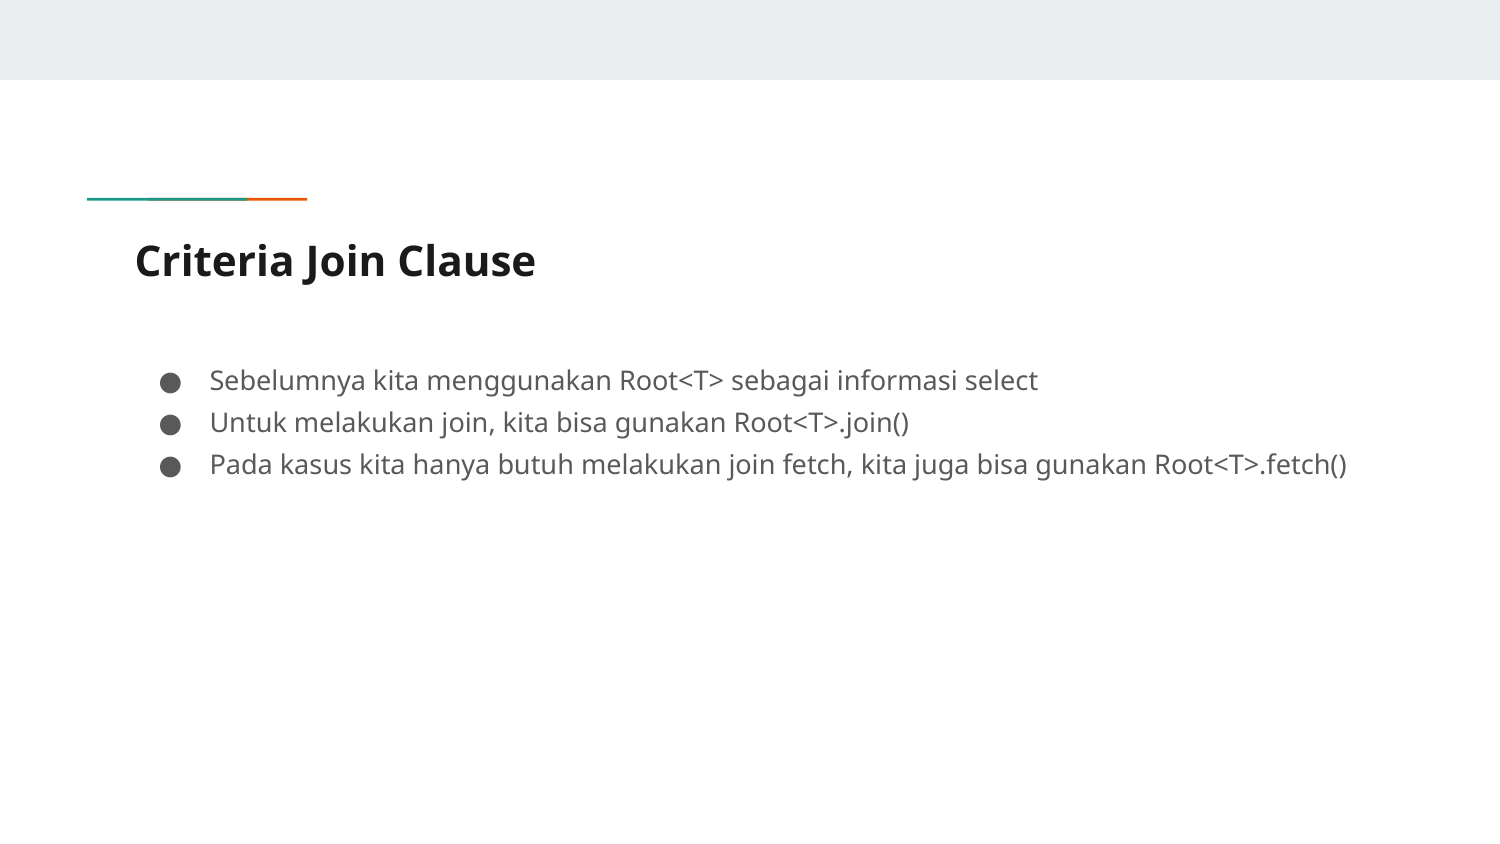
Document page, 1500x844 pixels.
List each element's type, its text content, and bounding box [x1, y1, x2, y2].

list Sebelumnya kita menggunakan Root<T> sebagai informasi select Untuk melakukan join, kita bisa gunakan Root<T>.join() Pada kasus kita hanya butuh melakukan join fetch, kita juga bisa gunakan Root<T>.fetch() [119, 341, 1381, 712]
title Criteria Join Clause [119, 216, 1381, 305]
